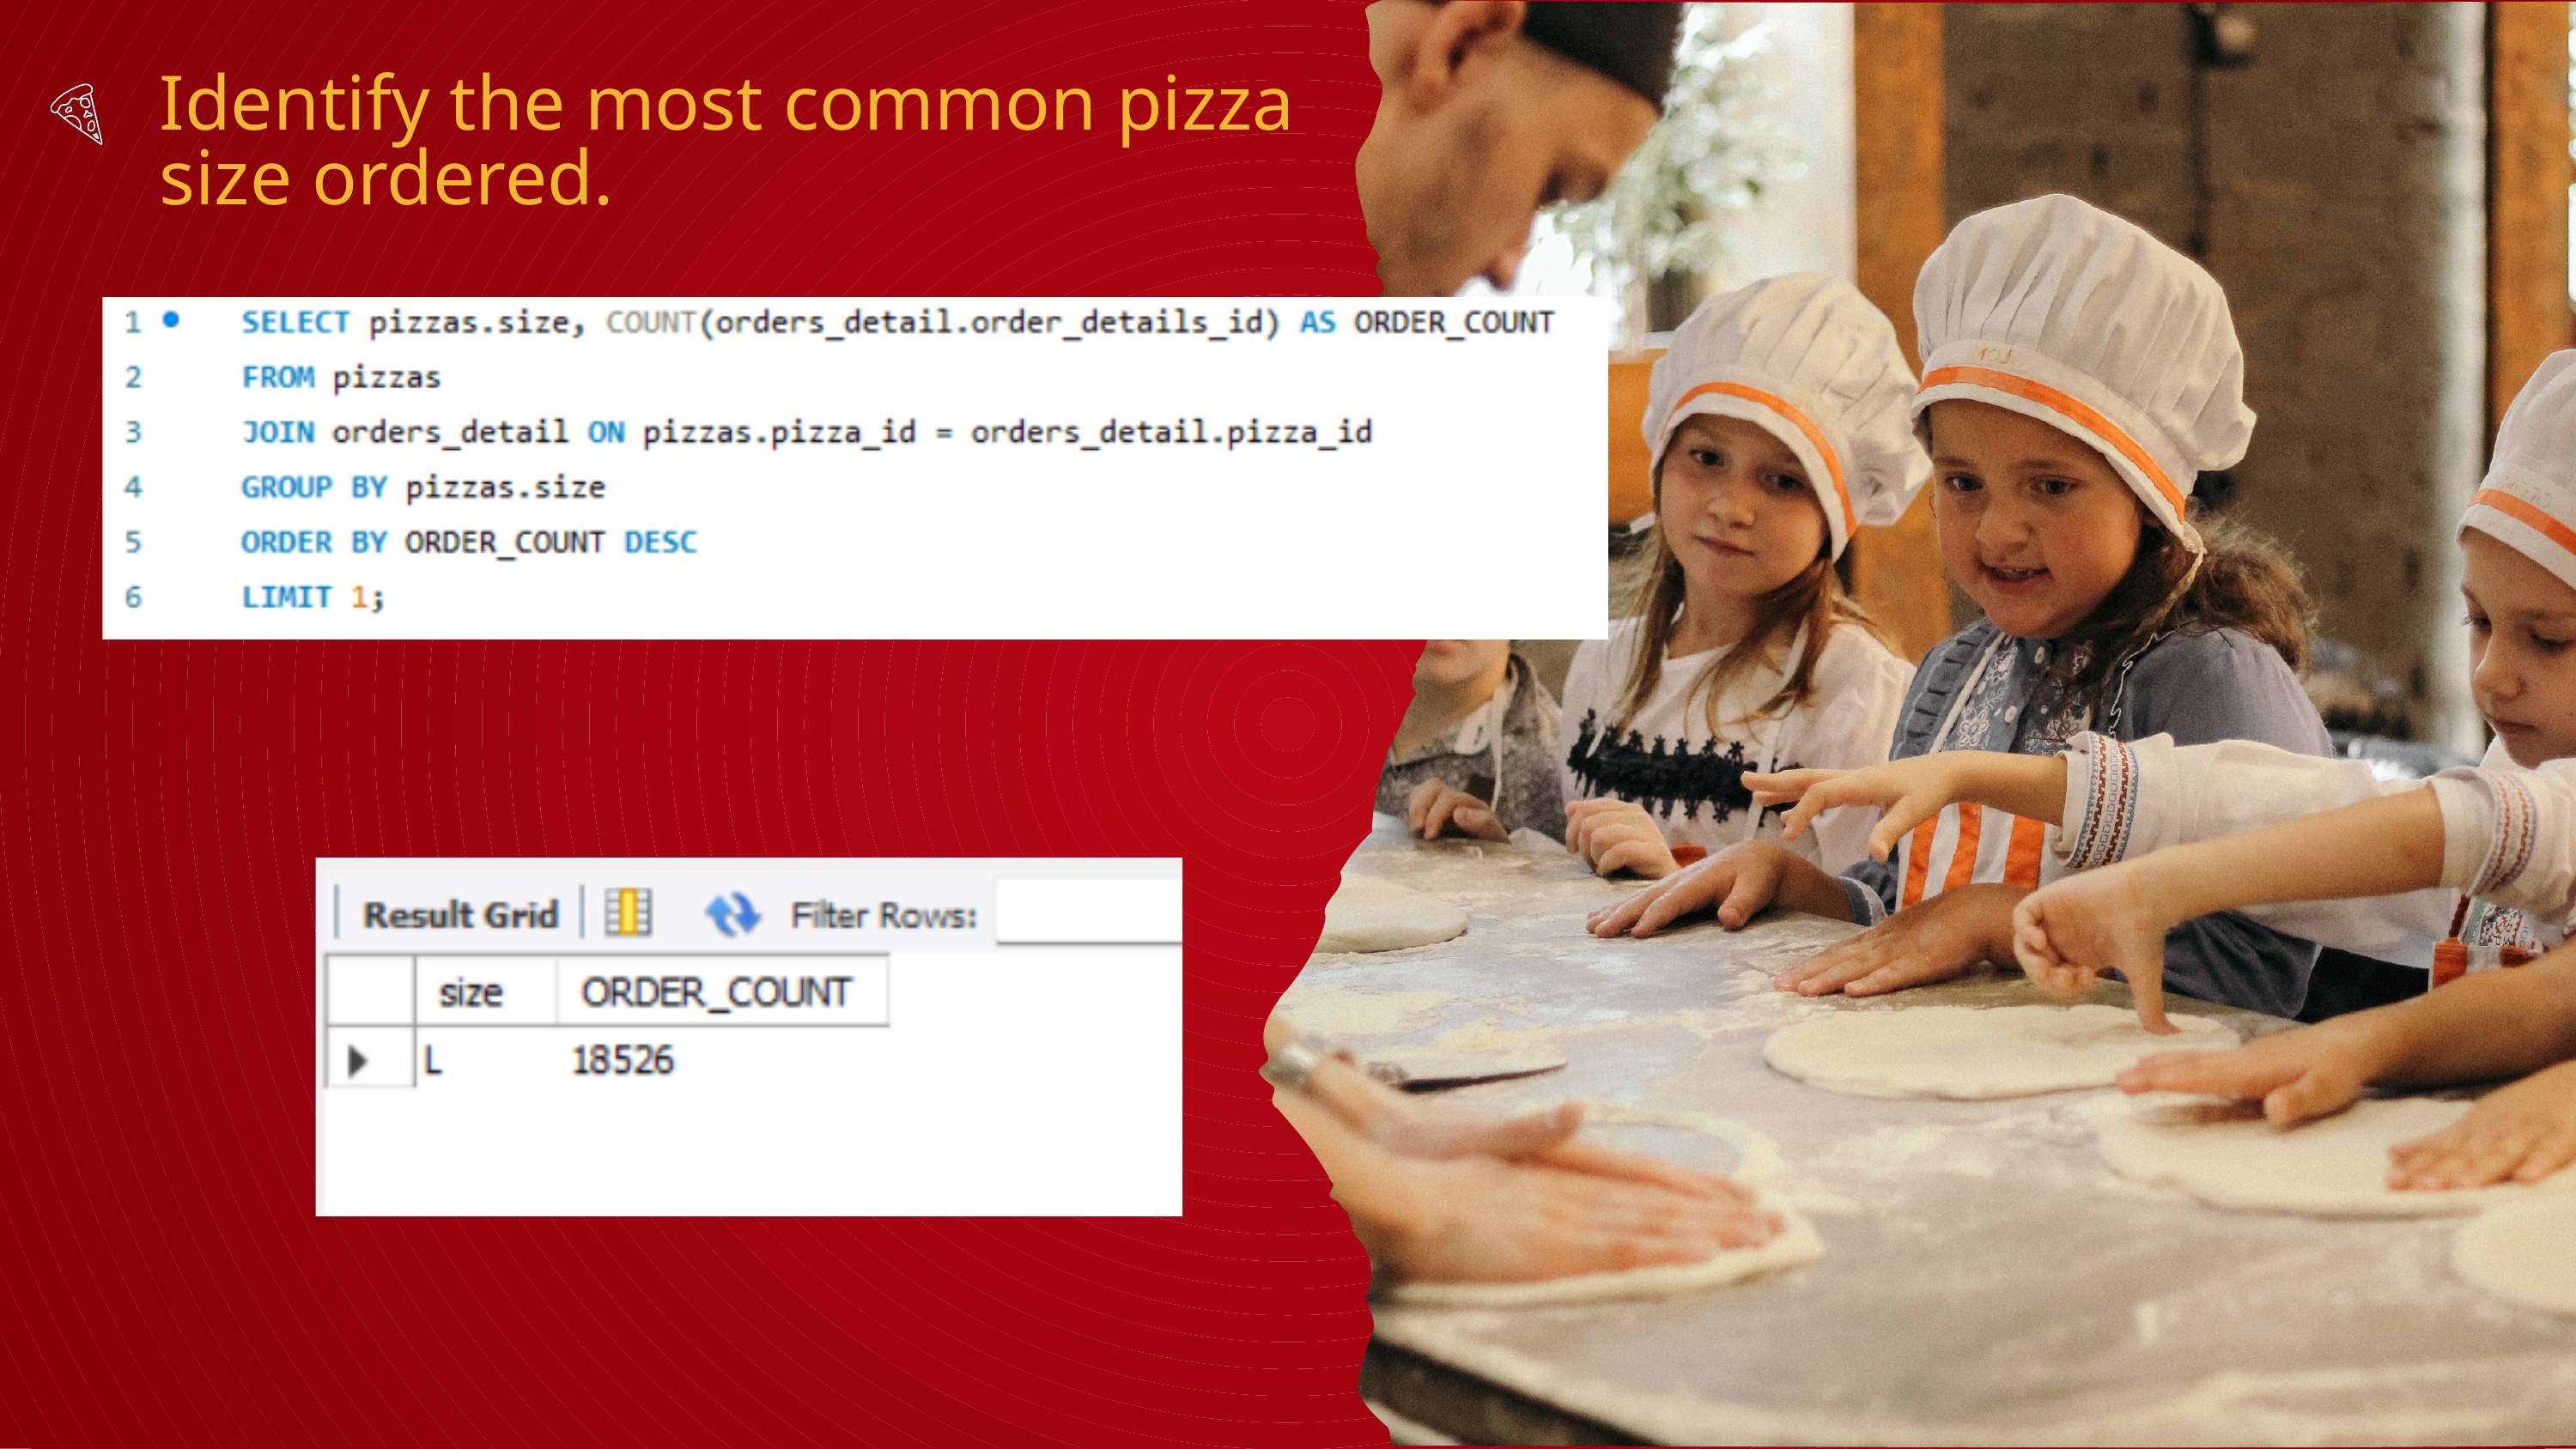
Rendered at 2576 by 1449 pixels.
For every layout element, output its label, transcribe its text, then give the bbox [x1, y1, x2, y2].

text_box Identify the most common pizza size ordered. [159, 70, 1252, 221]
text_box [102, 297, 1252, 640]
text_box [1256, 0, 2576, 1449]
text_box [50, 83, 103, 145]
text_box [315, 858, 1183, 1216]
